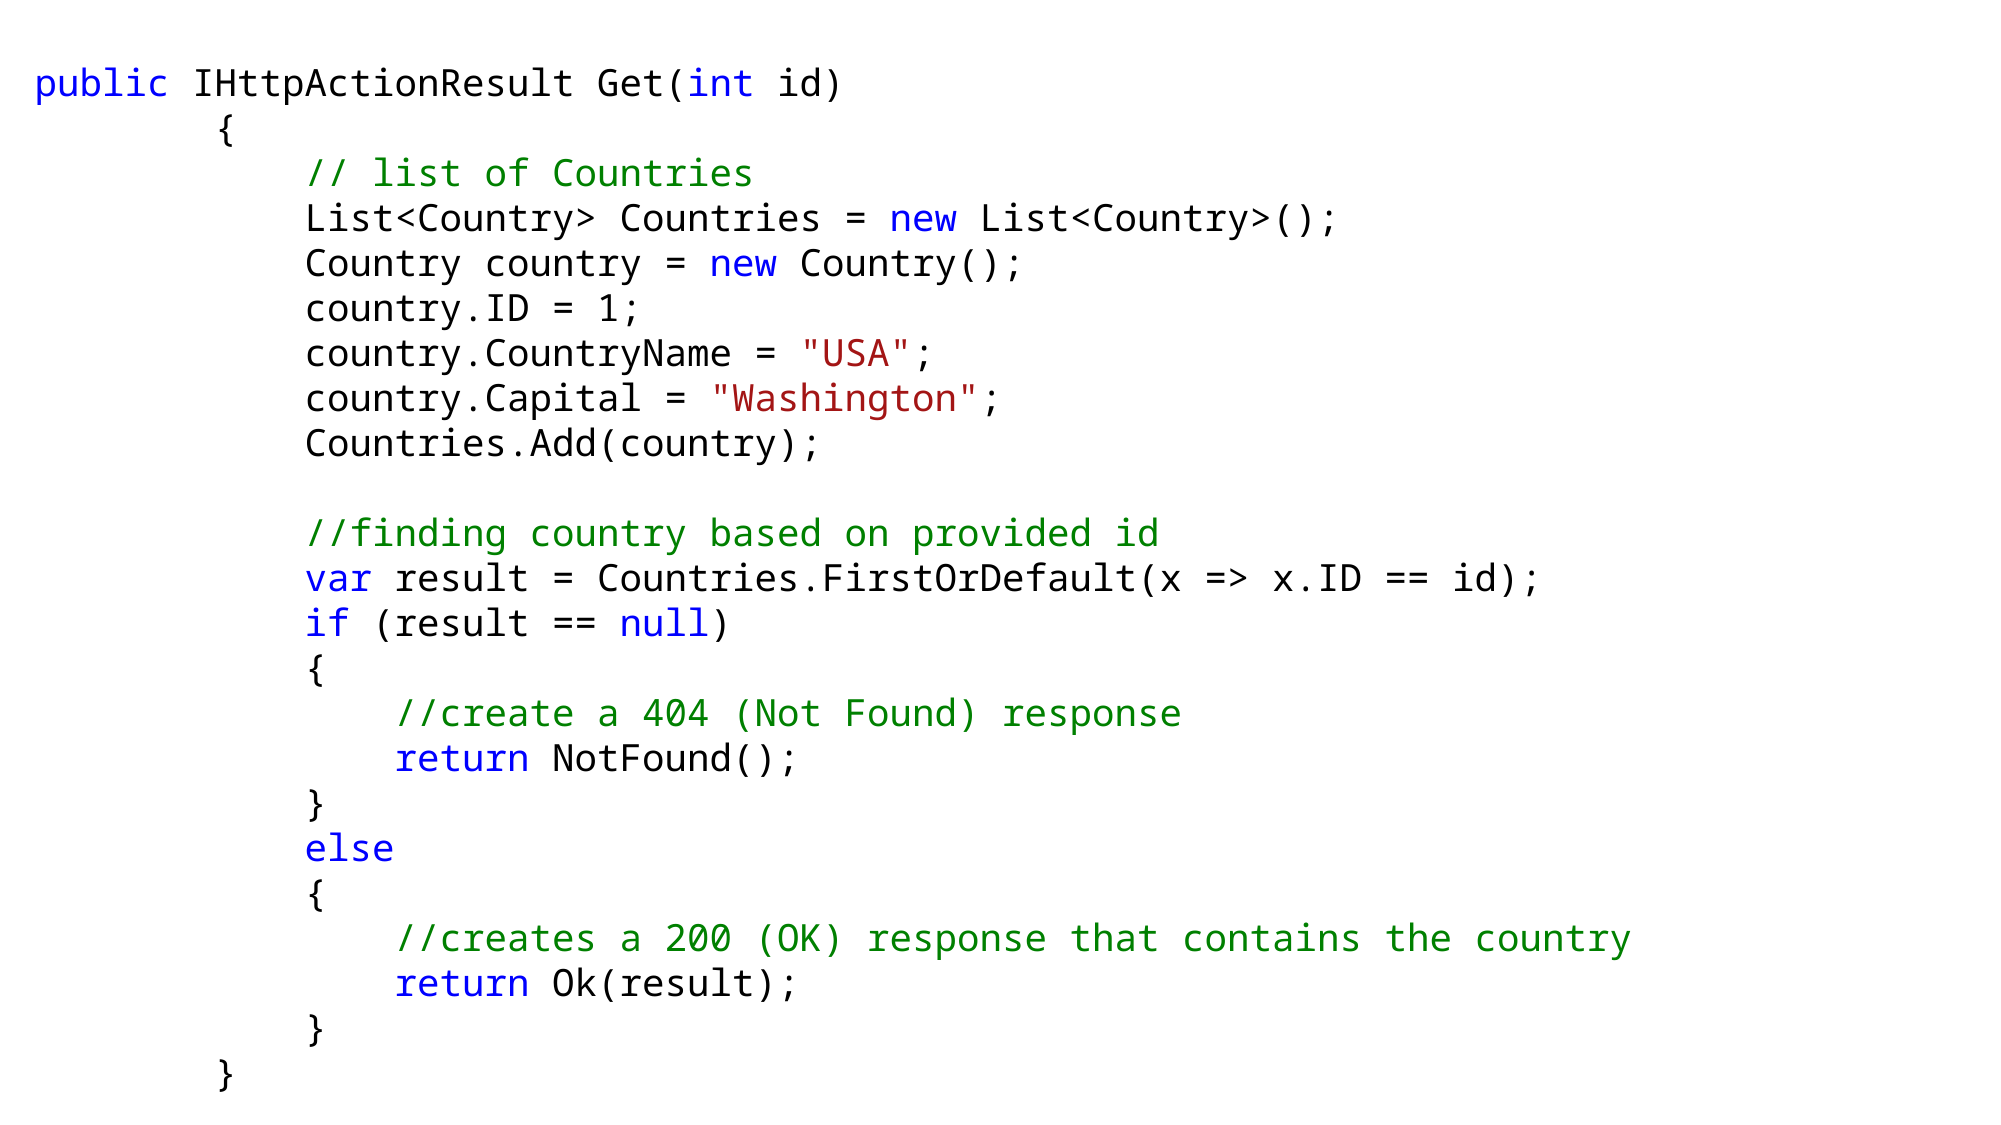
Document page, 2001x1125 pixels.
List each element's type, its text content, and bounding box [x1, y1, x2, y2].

text_box public IHttpActionResult Get(int id) { // list of Countries List<Country> Countries = new List<Country>(); Country country = new Country(); country.ID = 1; country.CountryName = "USA"; country.Capital = "Washington"; Countries.Add(country); //finding country based on provided id var result = Countries.FirstOrDefault(x => x.ID == id); if (result == null) { //create a 404 (Not Found) response return NotFound(); } else { //creates a 200 (OK) response that contains the country return Ok(result); } } [19, 51, 1981, 1102]
